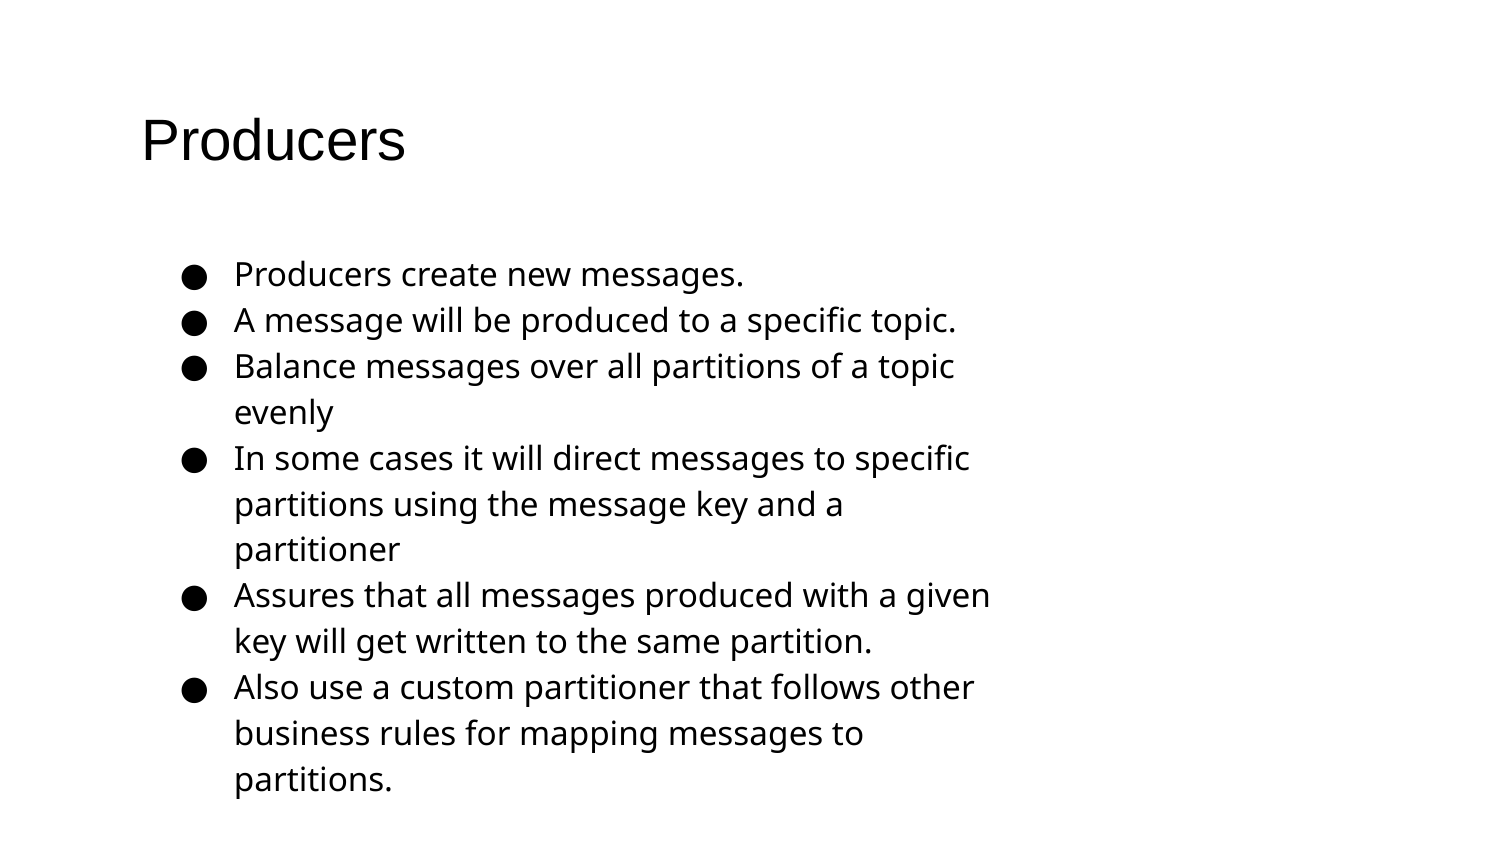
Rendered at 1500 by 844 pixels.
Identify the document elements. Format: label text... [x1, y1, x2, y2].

text_box Producers create new messages. A message will be produced to a specific topic. Balance messages over all partitions of a topic evenly In some cases it will direct messages to specific partitions using the message key and a partitioner Assures that all messages produced with a given key will get written to the same partition. Also use a custom partitioner that follows other business rules for mapping messages to partitions. [143, 232, 1024, 657]
text_box Producers [126, 83, 672, 167]
